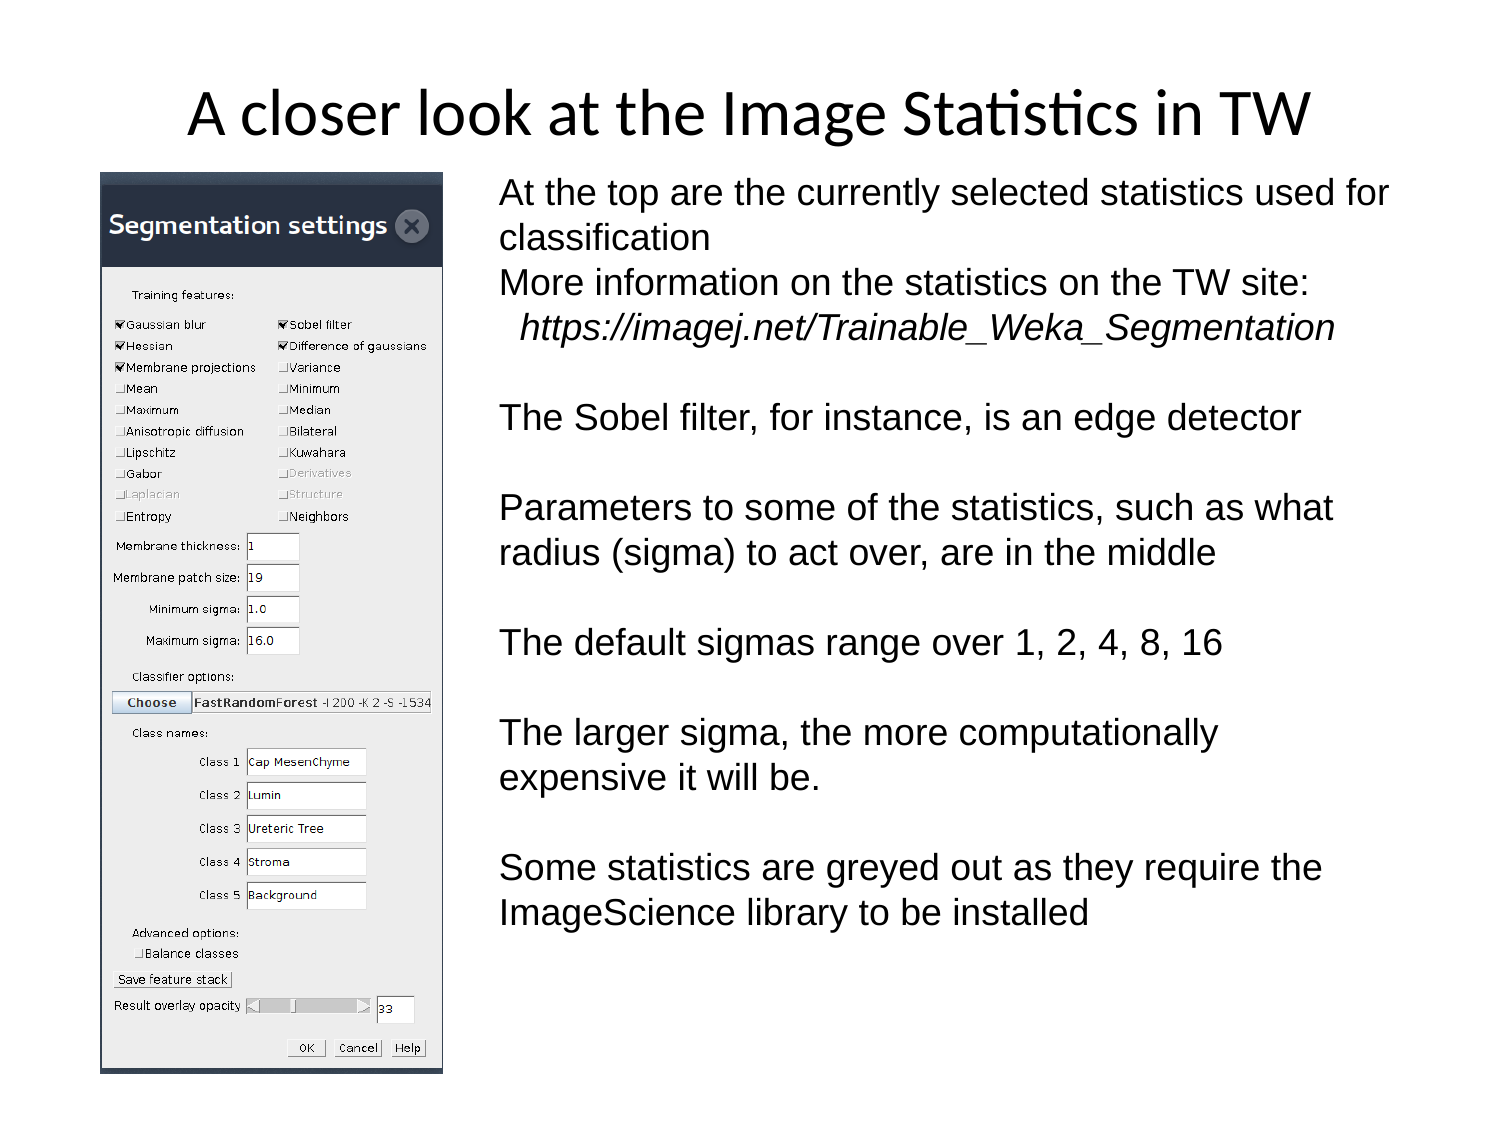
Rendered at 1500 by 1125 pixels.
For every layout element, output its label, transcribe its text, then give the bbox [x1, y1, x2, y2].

text_box At the top are the currently selected statistics used for classification More information on the statistics on the TW site: https://imagej.net/Trainable_Weka_Segmentation The Sobel filter, for instance, is an edge detector Parameters to some of the statistics, such as what radius (sigma) to act over, are in the middle The default sigmas range over 1, 2, 4, 8, 16 The larger sigma, the more computationally expensive it will be. Some statistics are greyed out as they require the ImageScience library to be installed [484, 160, 1407, 1031]
text_box A closer look at the Image Statistics in TW [75, 45, 1425, 173]
picture [99, 172, 443, 1075]
